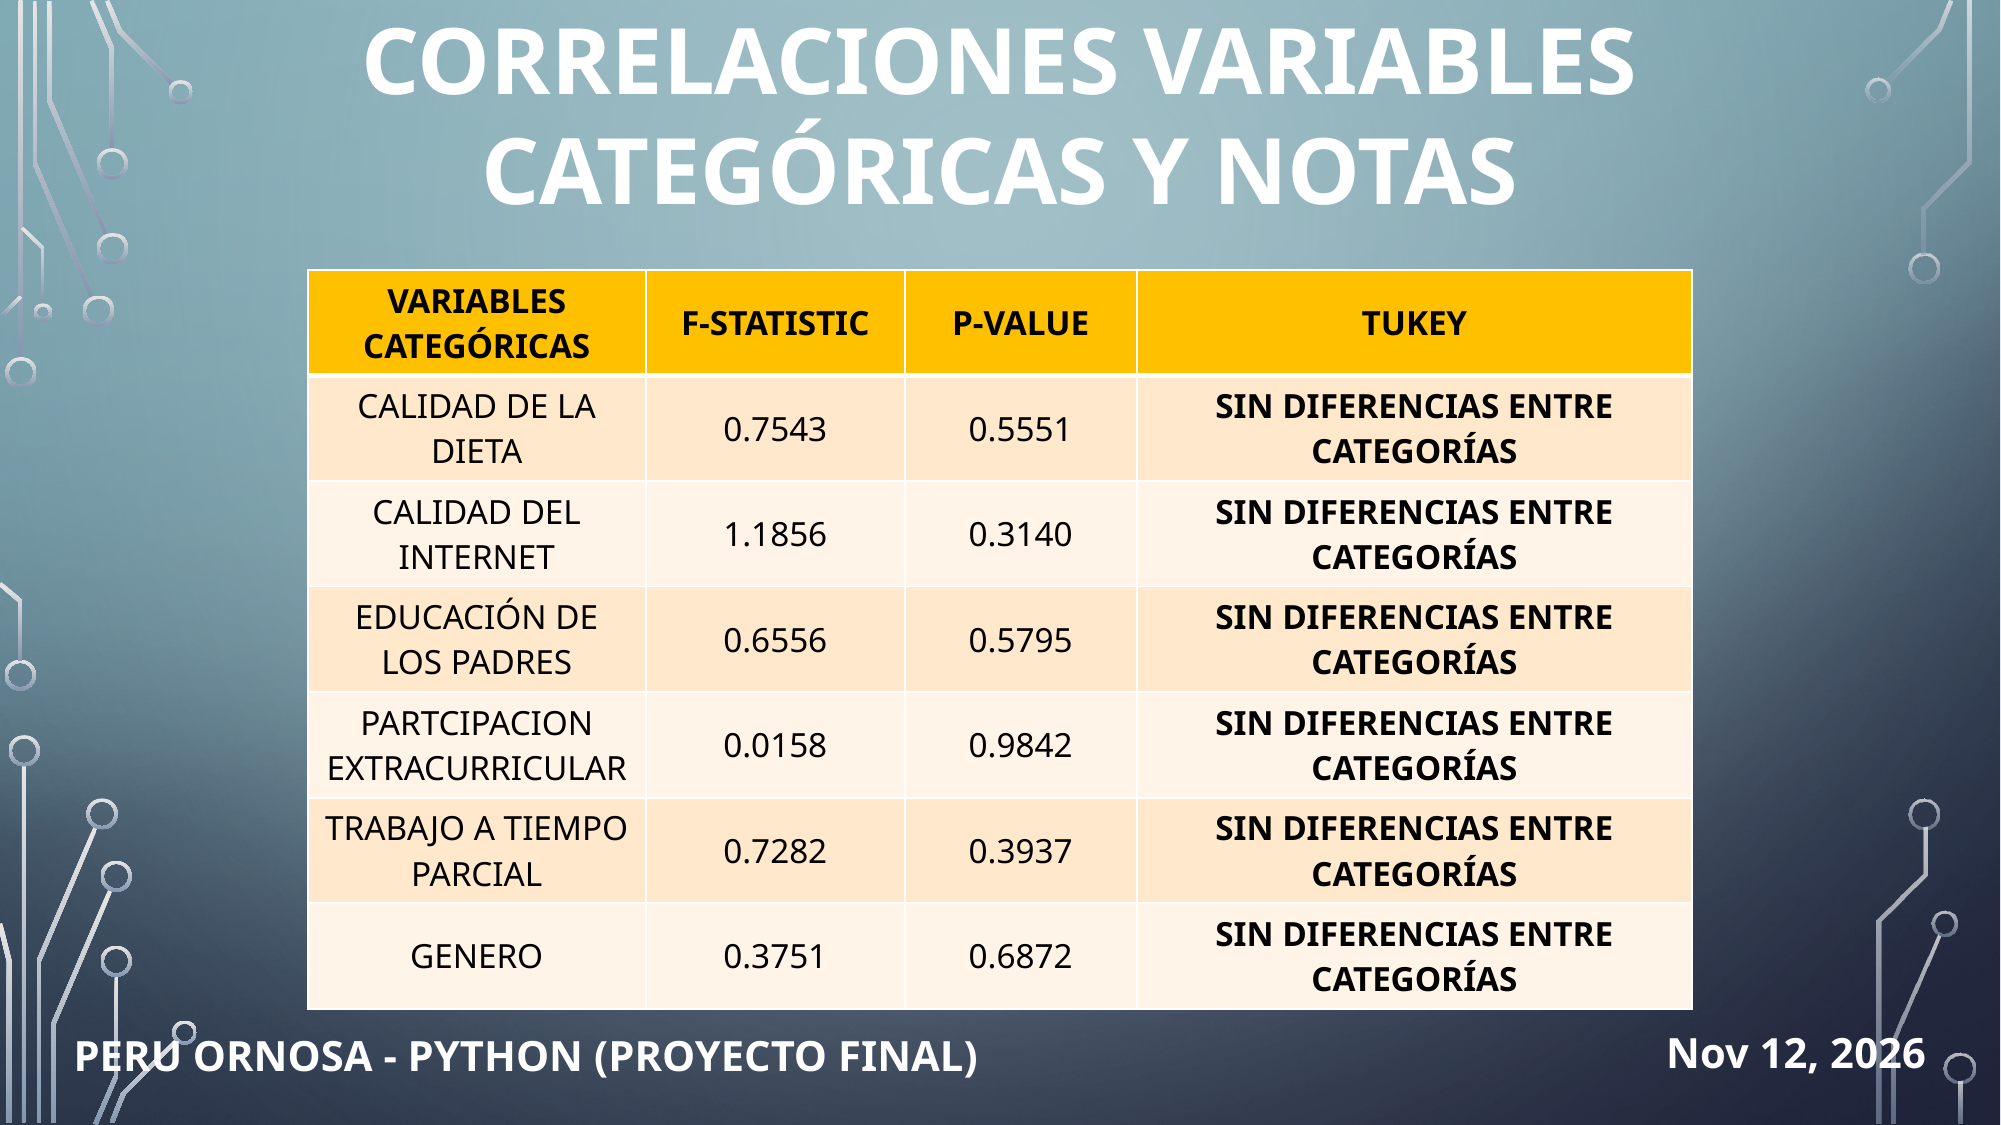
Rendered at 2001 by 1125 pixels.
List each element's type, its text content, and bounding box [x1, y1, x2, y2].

table_header P-VALUE [906, 271, 1136, 373]
table_header F-STATISTIC [647, 271, 904, 373]
text_box CORRELACIONES VARIABLES CATEGÓRICAS Y NOTAS [164, 14, 1836, 211]
table_cell 0.9842 [906, 693, 1136, 797]
table_cell 0.6872 [906, 904, 1136, 1008]
table_cell 0.5795 [906, 587, 1136, 691]
table_cell 0.6556 [647, 587, 904, 691]
table_cell SIN DIFERENCIAS ENTRE CATEGORÍAS [1138, 693, 1691, 797]
table_cell SIN DIFERENCIAS ENTRE CATEGORÍAS [1138, 587, 1691, 691]
table_cell SIN DIFERENCIAS ENTRE CATEGORÍAS [1138, 378, 1691, 480]
table_cell 0.3140 [906, 482, 1136, 586]
table_cell PARTCIPACION EXTRACURRICULAR [309, 693, 645, 797]
table_header TUKEY [1138, 271, 1691, 373]
table_cell EDUCACIÓN DE LOS PADRES [309, 587, 645, 691]
table_cell GENERO [309, 904, 645, 1008]
table_header VARIABLES CATEGÓRICAS [309, 271, 645, 373]
table_cell CALIDAD DE LA DIETA [309, 378, 645, 480]
slide_number 11-Nov-25 [1491, 1025, 1942, 1085]
table_cell 0.3937 [906, 799, 1136, 902]
table_cell 0.7282 [647, 799, 904, 902]
table_cell 0.5551 [906, 378, 1136, 480]
table_cell SIN DIFERENCIAS ENTRE CATEGORÍAS [1138, 799, 1691, 902]
table_cell 1.1856 [647, 482, 904, 586]
table_cell TRABAJO A TIEMPO PARCIAL [309, 799, 645, 902]
table_cell CALIDAD DEL INTERNET [309, 482, 645, 586]
table_cell SIN DIFERENCIAS ENTRE CATEGORÍAS [1138, 904, 1691, 1008]
footer Peru Ornosa - Python (Proyecto Final) [58, 1025, 1083, 1085]
table_cell 0.0158 [647, 693, 904, 797]
table_cell 0.7543 [647, 378, 904, 480]
table_cell SIN DIFERENCIAS ENTRE CATEGORÍAS [1138, 482, 1691, 586]
table_cell 0.3751 [647, 904, 904, 1008]
